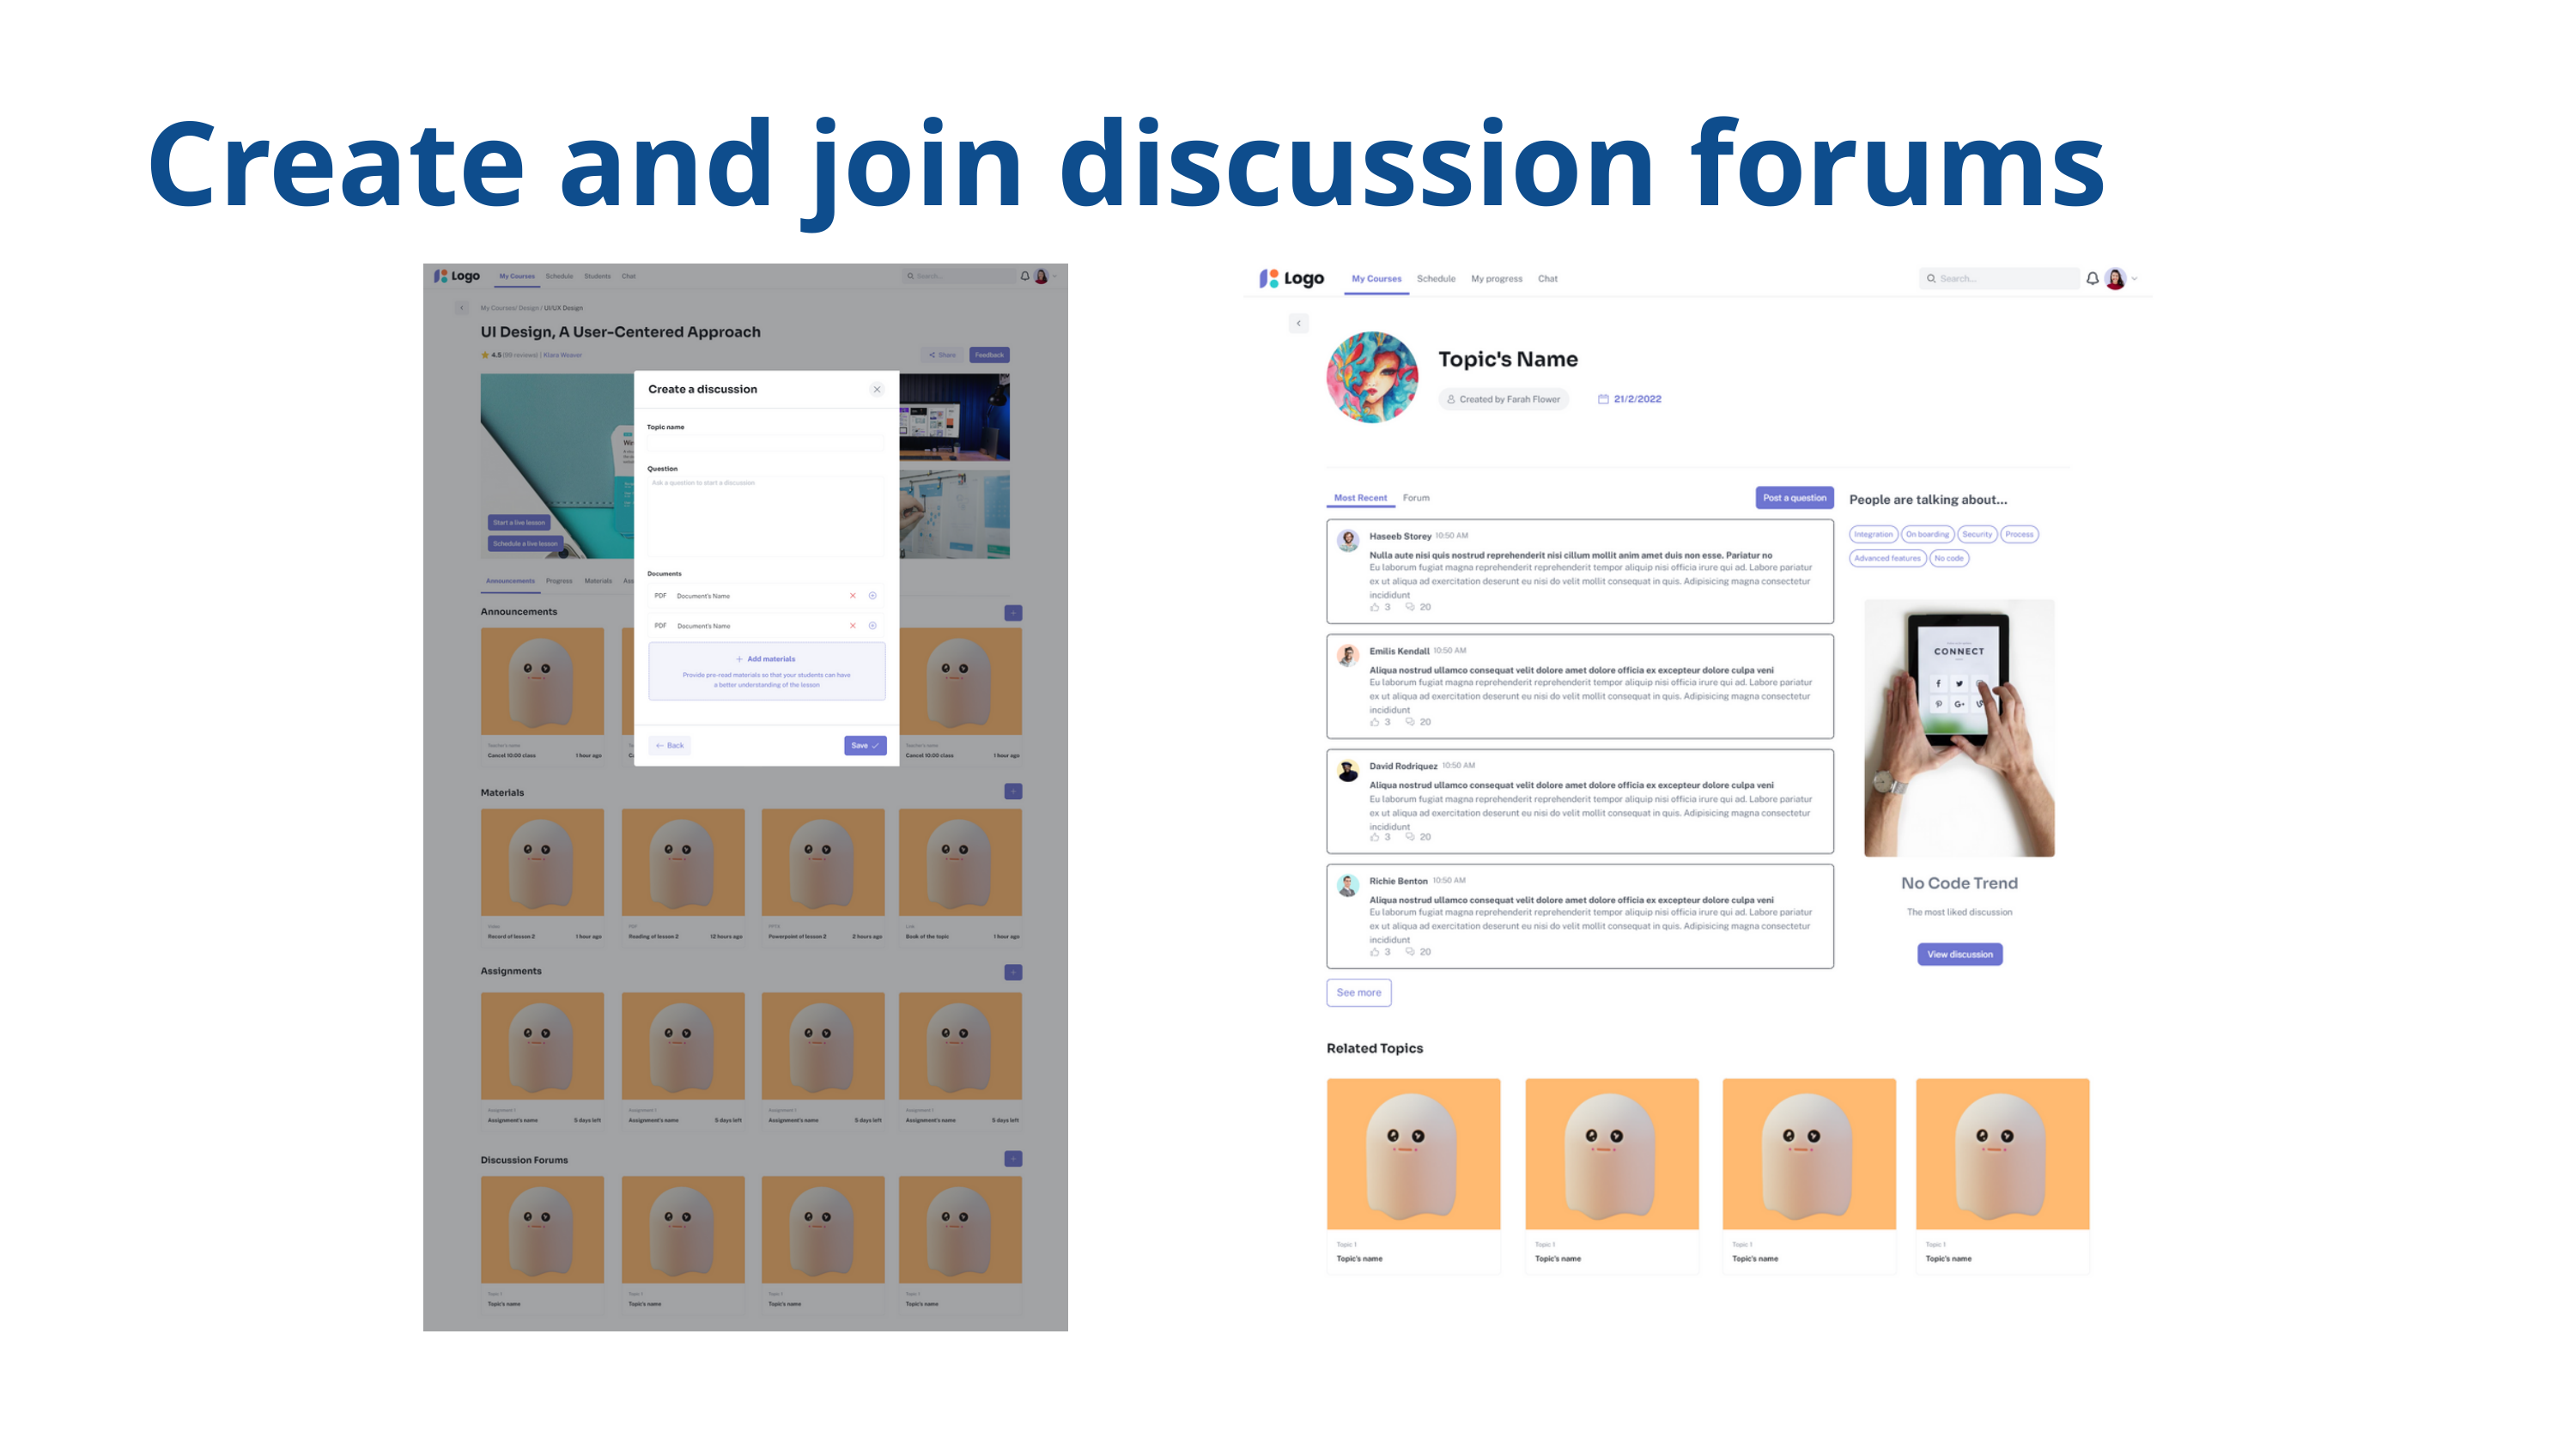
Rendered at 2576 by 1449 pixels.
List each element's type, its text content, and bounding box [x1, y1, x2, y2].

text_box [1243, 261, 2154, 1331]
text_box [422, 264, 1068, 1331]
text_box Create and join discussion forums [144, 33, 2302, 229]
